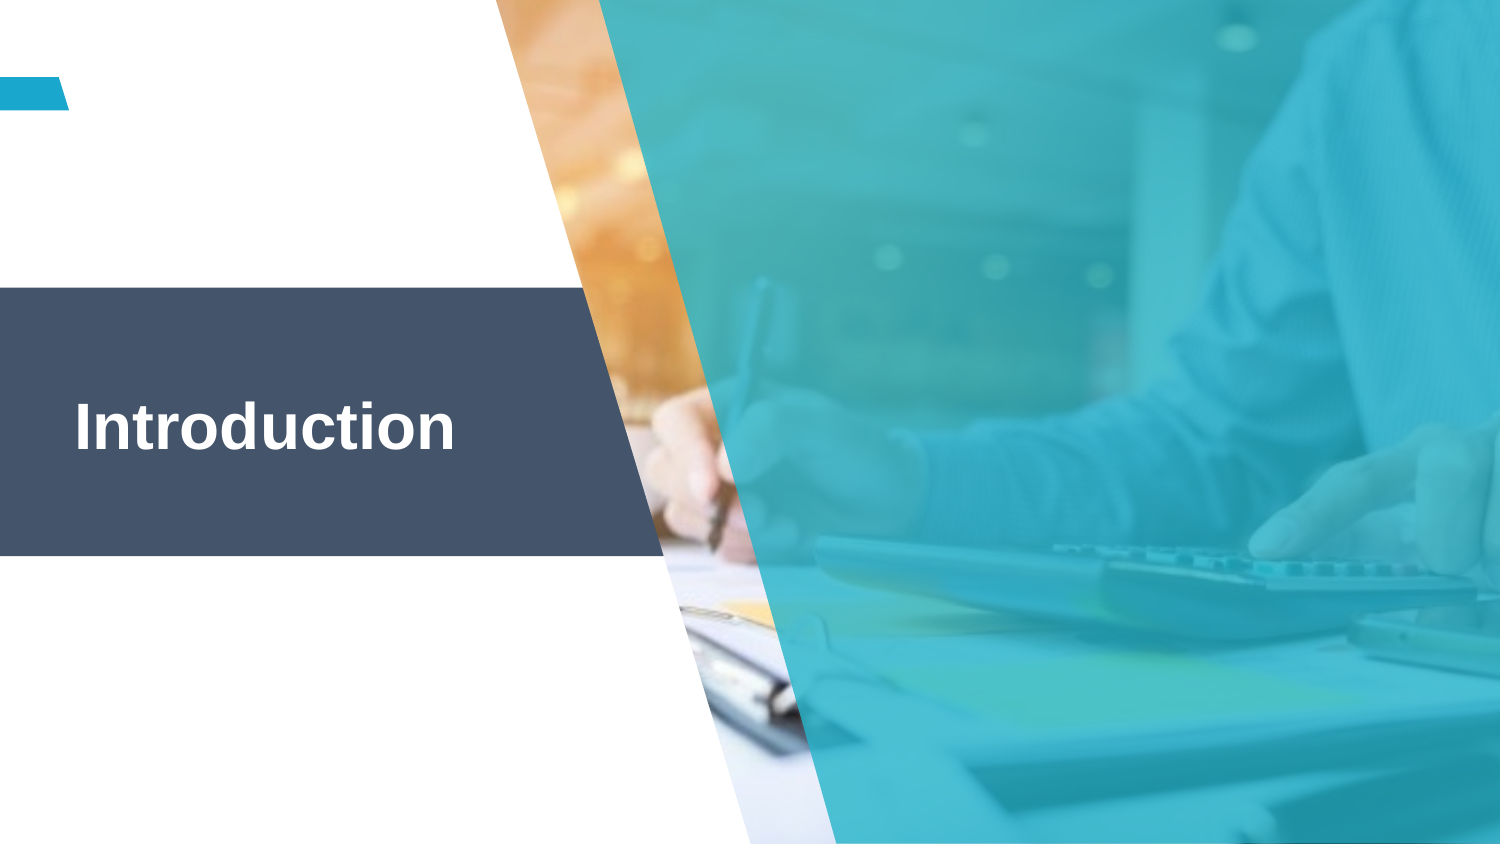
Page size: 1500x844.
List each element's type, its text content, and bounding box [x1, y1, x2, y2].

text_box [0, 286, 489, 558]
text_box Introduction [59, 376, 489, 470]
picture [489, 0, 1500, 844]
text_box [0, 76, 71, 112]
